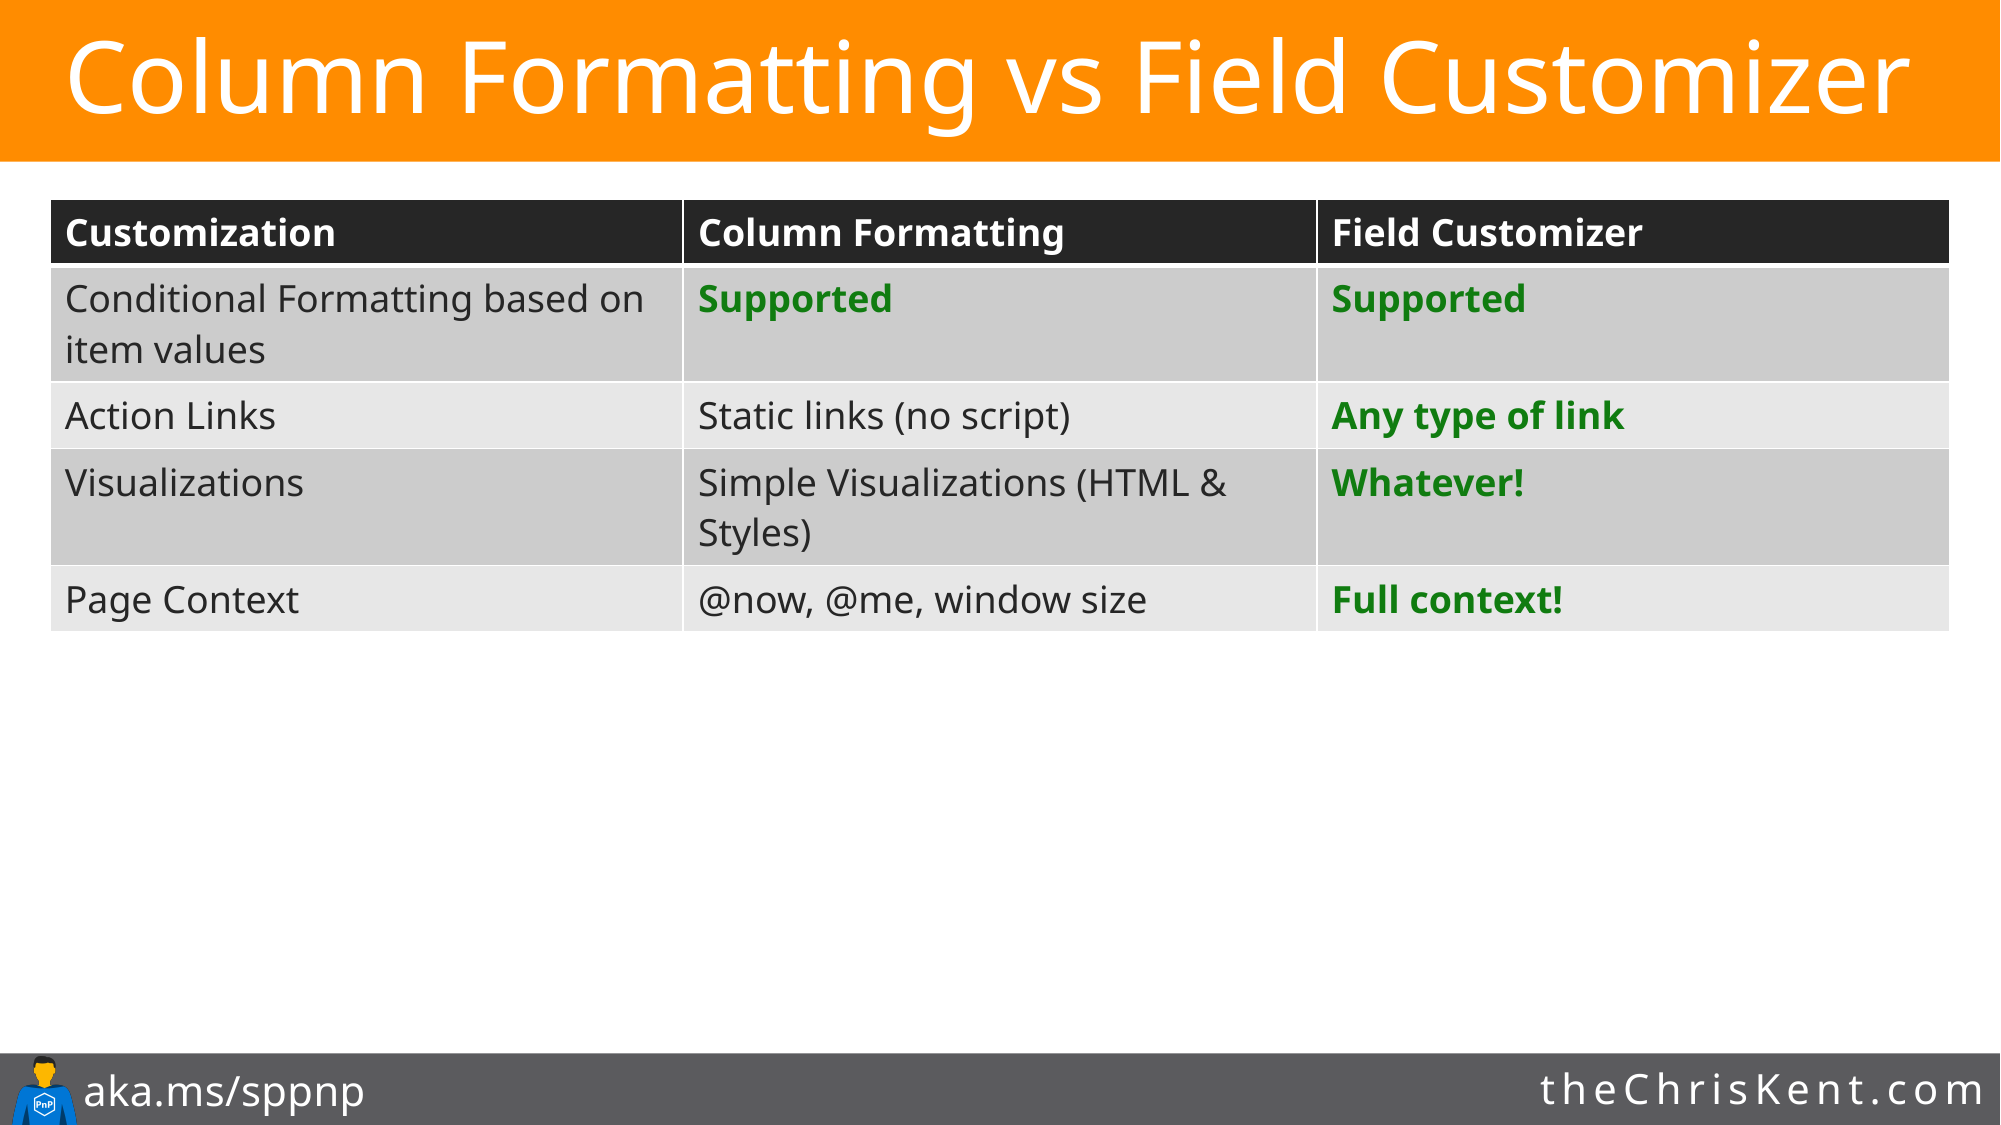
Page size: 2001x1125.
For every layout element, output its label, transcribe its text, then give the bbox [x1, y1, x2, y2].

table_cell Simple Visualizations (HTML & Styles) [684, 449, 1316, 565]
table_cell Page Context [51, 566, 682, 631]
table_cell @now, @me, window size [684, 566, 1316, 631]
table_cell Whatever! [1318, 449, 1949, 565]
table_cell Visualizations [51, 449, 682, 565]
table_cell Static links (no script) [684, 383, 1316, 448]
table_header Customization [51, 200, 682, 263]
title Column Formatting vs Field Customizer [49, 0, 1951, 162]
table_cell Supported [1318, 268, 1949, 381]
table_cell Supported [684, 268, 1316, 381]
picture [10, 1056, 79, 1125]
table_header Column Formatting [684, 200, 1316, 263]
table_cell Full context! [1318, 566, 1949, 631]
table_header Field Customizer [1318, 200, 1949, 263]
table_cell Conditional Formatting based on item values [51, 268, 682, 381]
table_cell Any type of link [1318, 383, 1949, 448]
table_cell Action Links [51, 383, 682, 448]
